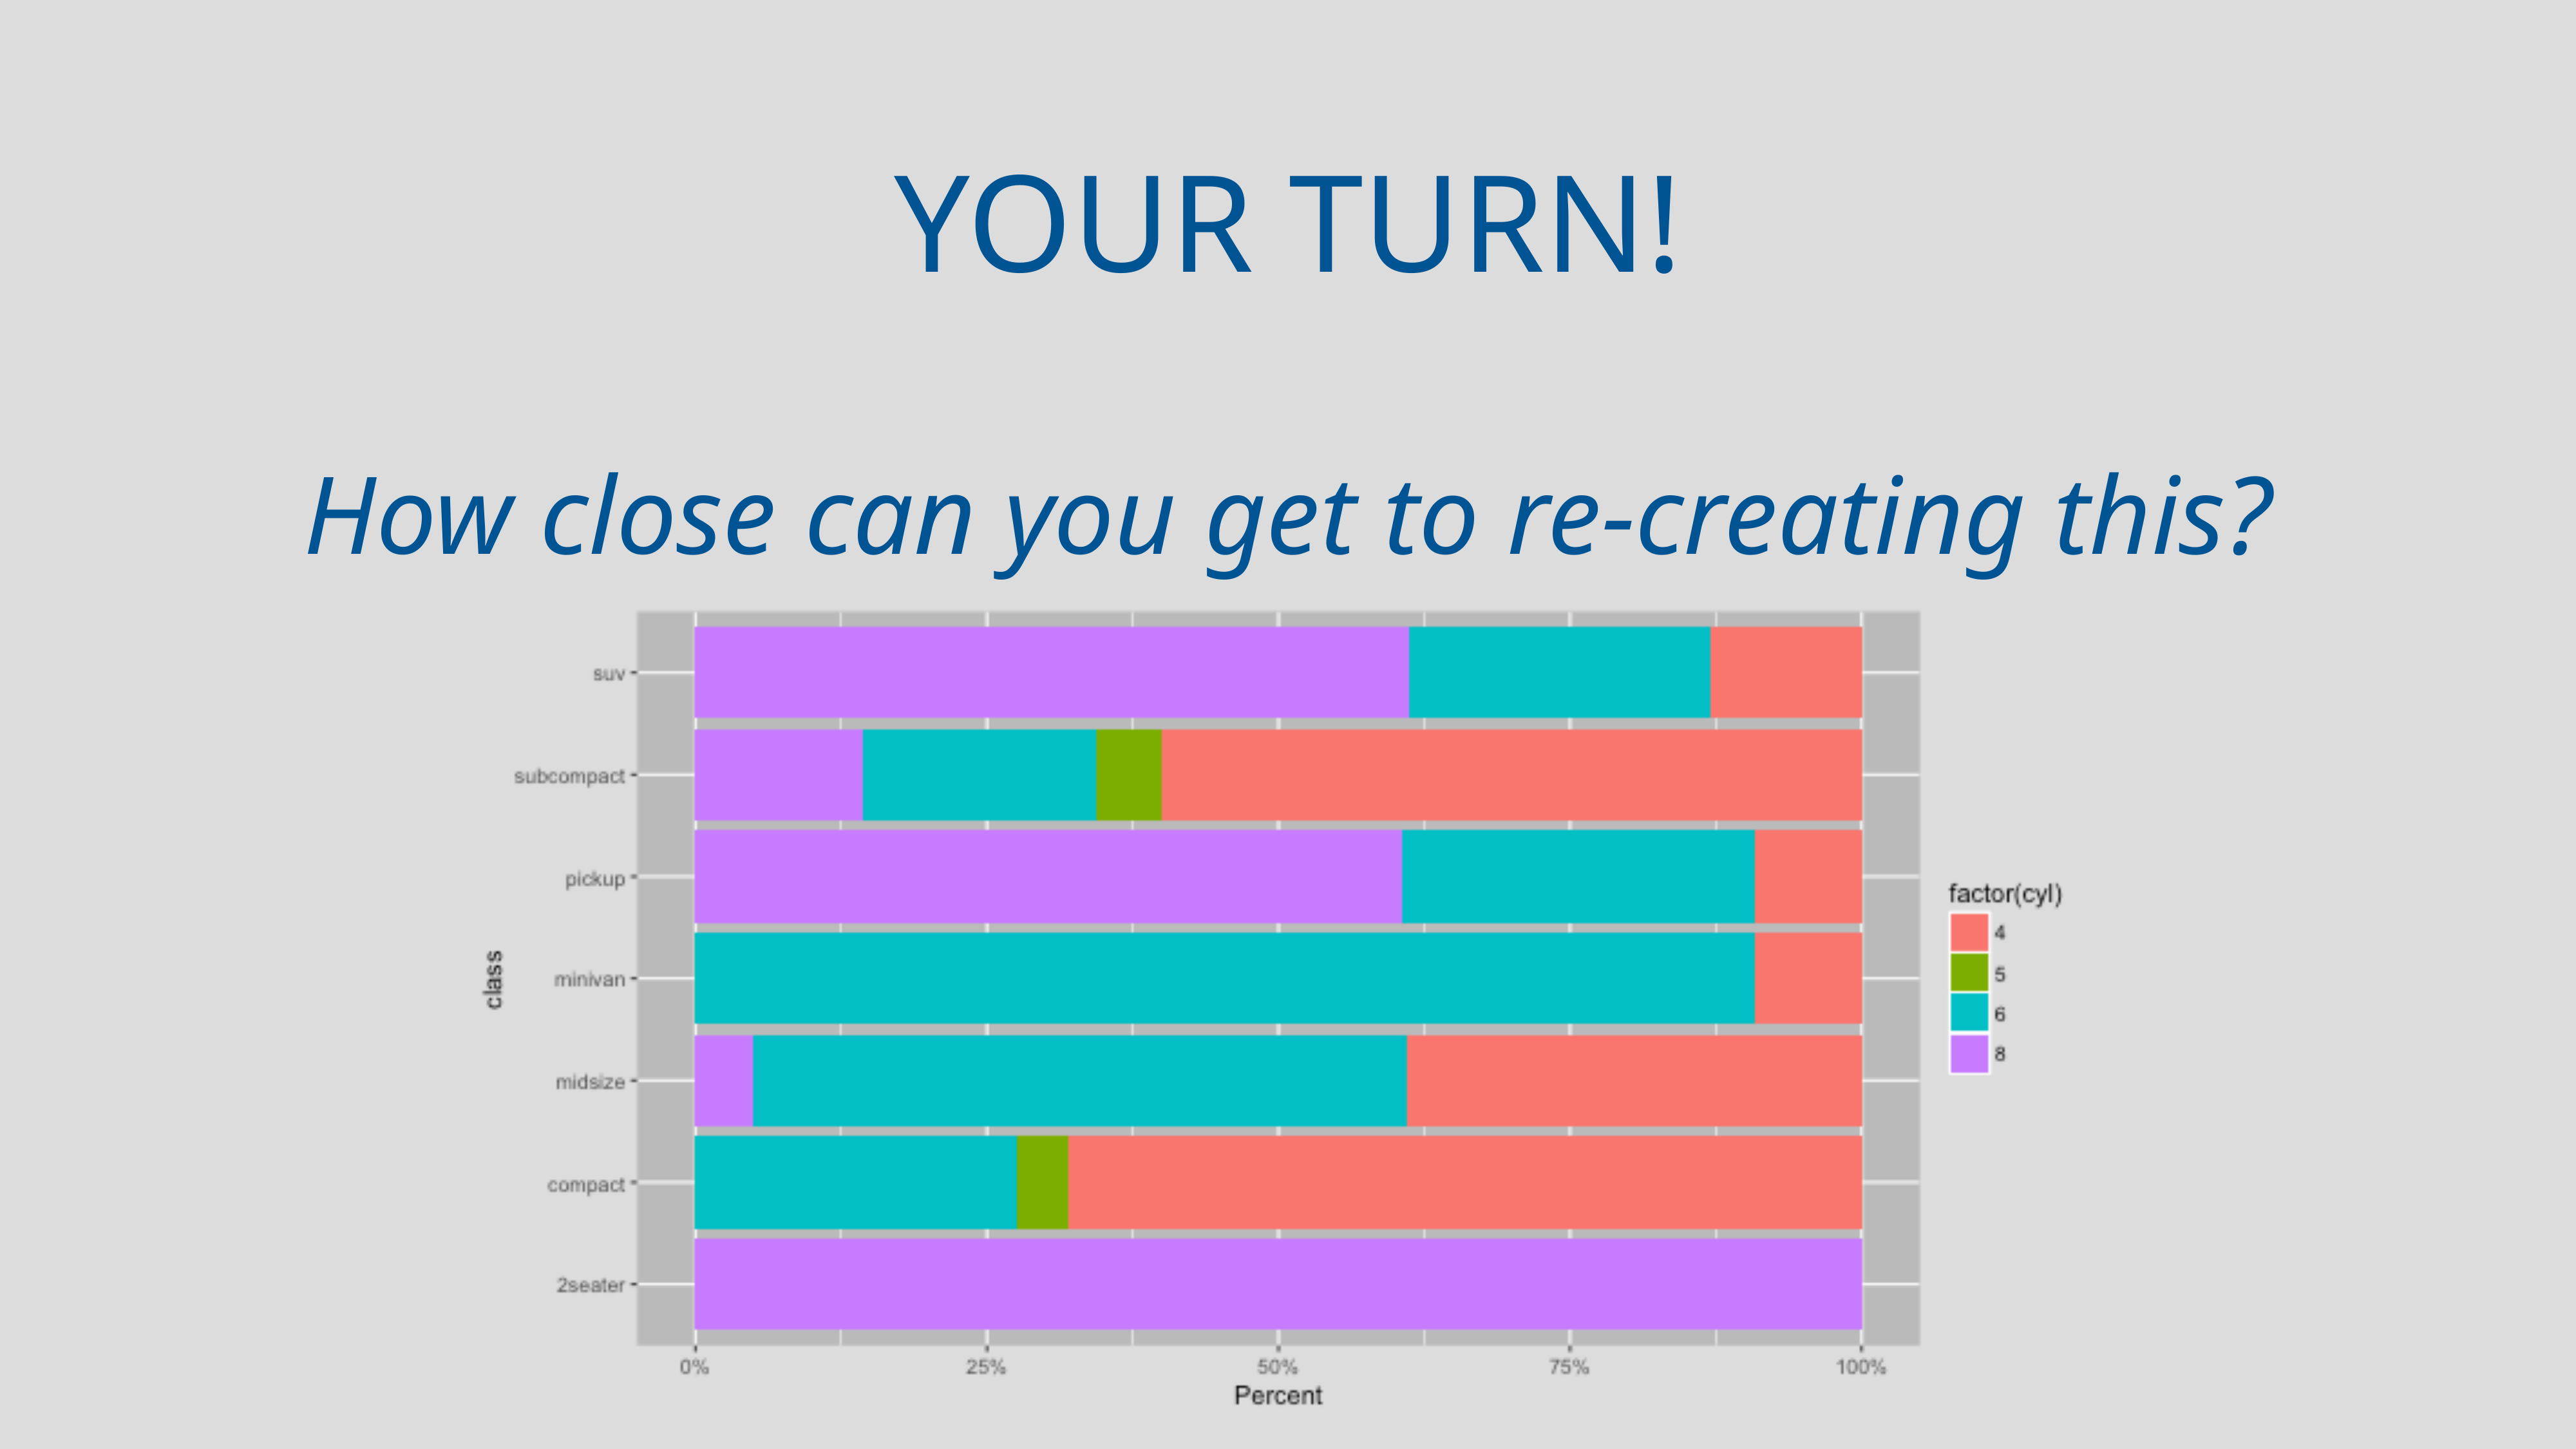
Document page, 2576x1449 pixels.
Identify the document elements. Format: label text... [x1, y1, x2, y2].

title Your turn! [70, 37, 2507, 393]
picture [471, 600, 2106, 1417]
list How close can you get to re-creating this? [70, 393, 2507, 603]
